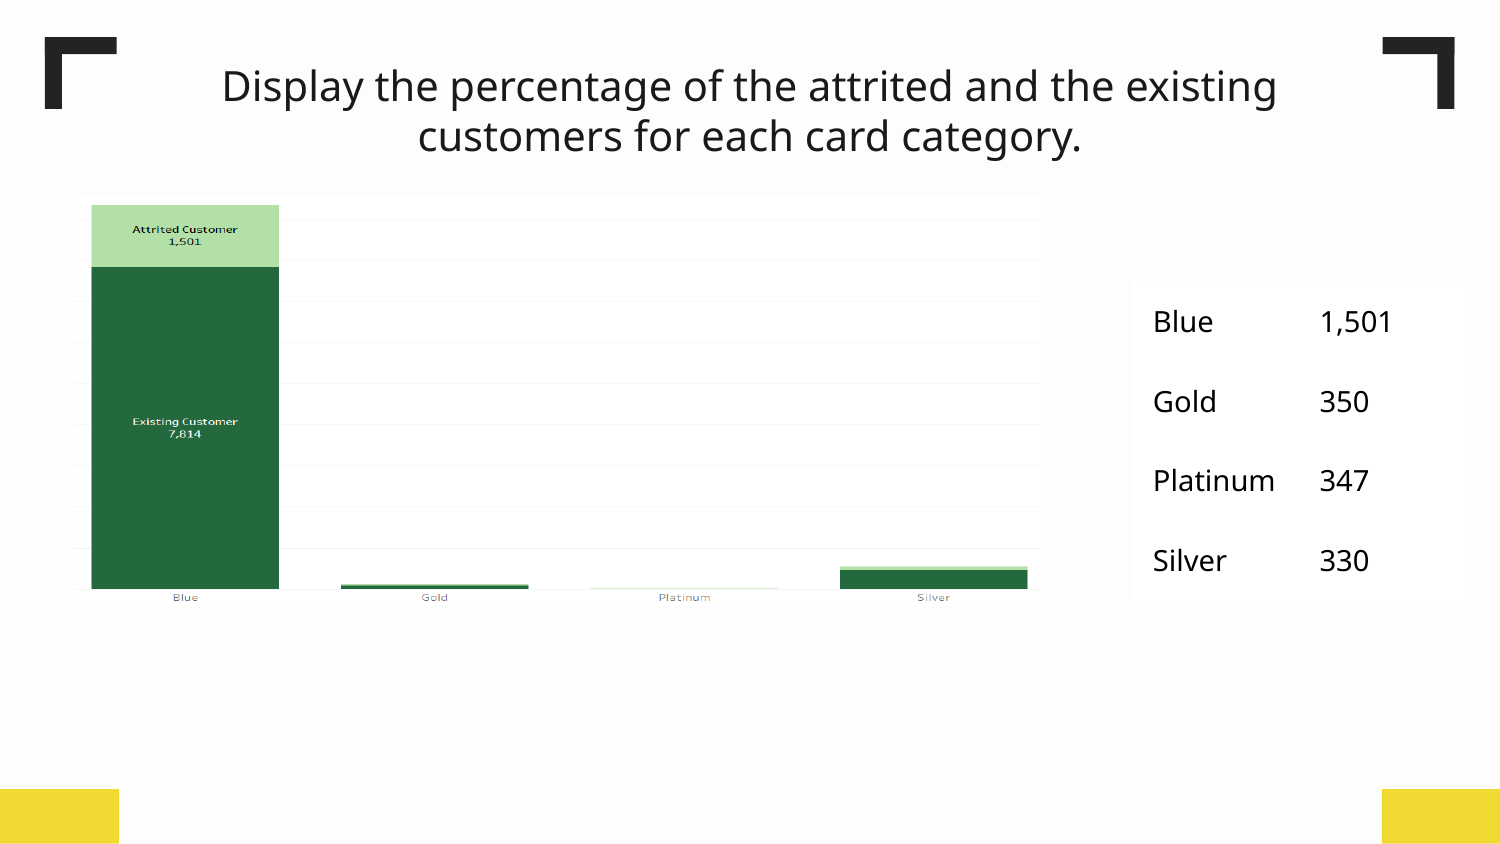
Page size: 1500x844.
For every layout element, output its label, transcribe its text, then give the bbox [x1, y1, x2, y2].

title Display the percentage of the attrited and the existing customers for each card category. [118, 44, 1382, 139]
table_header Blue [1133, 281, 1300, 361]
table_cell 347 [1300, 441, 1466, 520]
table_cell Silver [1133, 520, 1300, 600]
table_cell 350 [1300, 361, 1466, 441]
table_cell Platinum [1133, 441, 1300, 520]
picture [74, 197, 1041, 606]
table_cell 330 [1300, 520, 1466, 600]
table_header 1,501 [1300, 281, 1466, 361]
table_cell Gold [1133, 361, 1300, 441]
